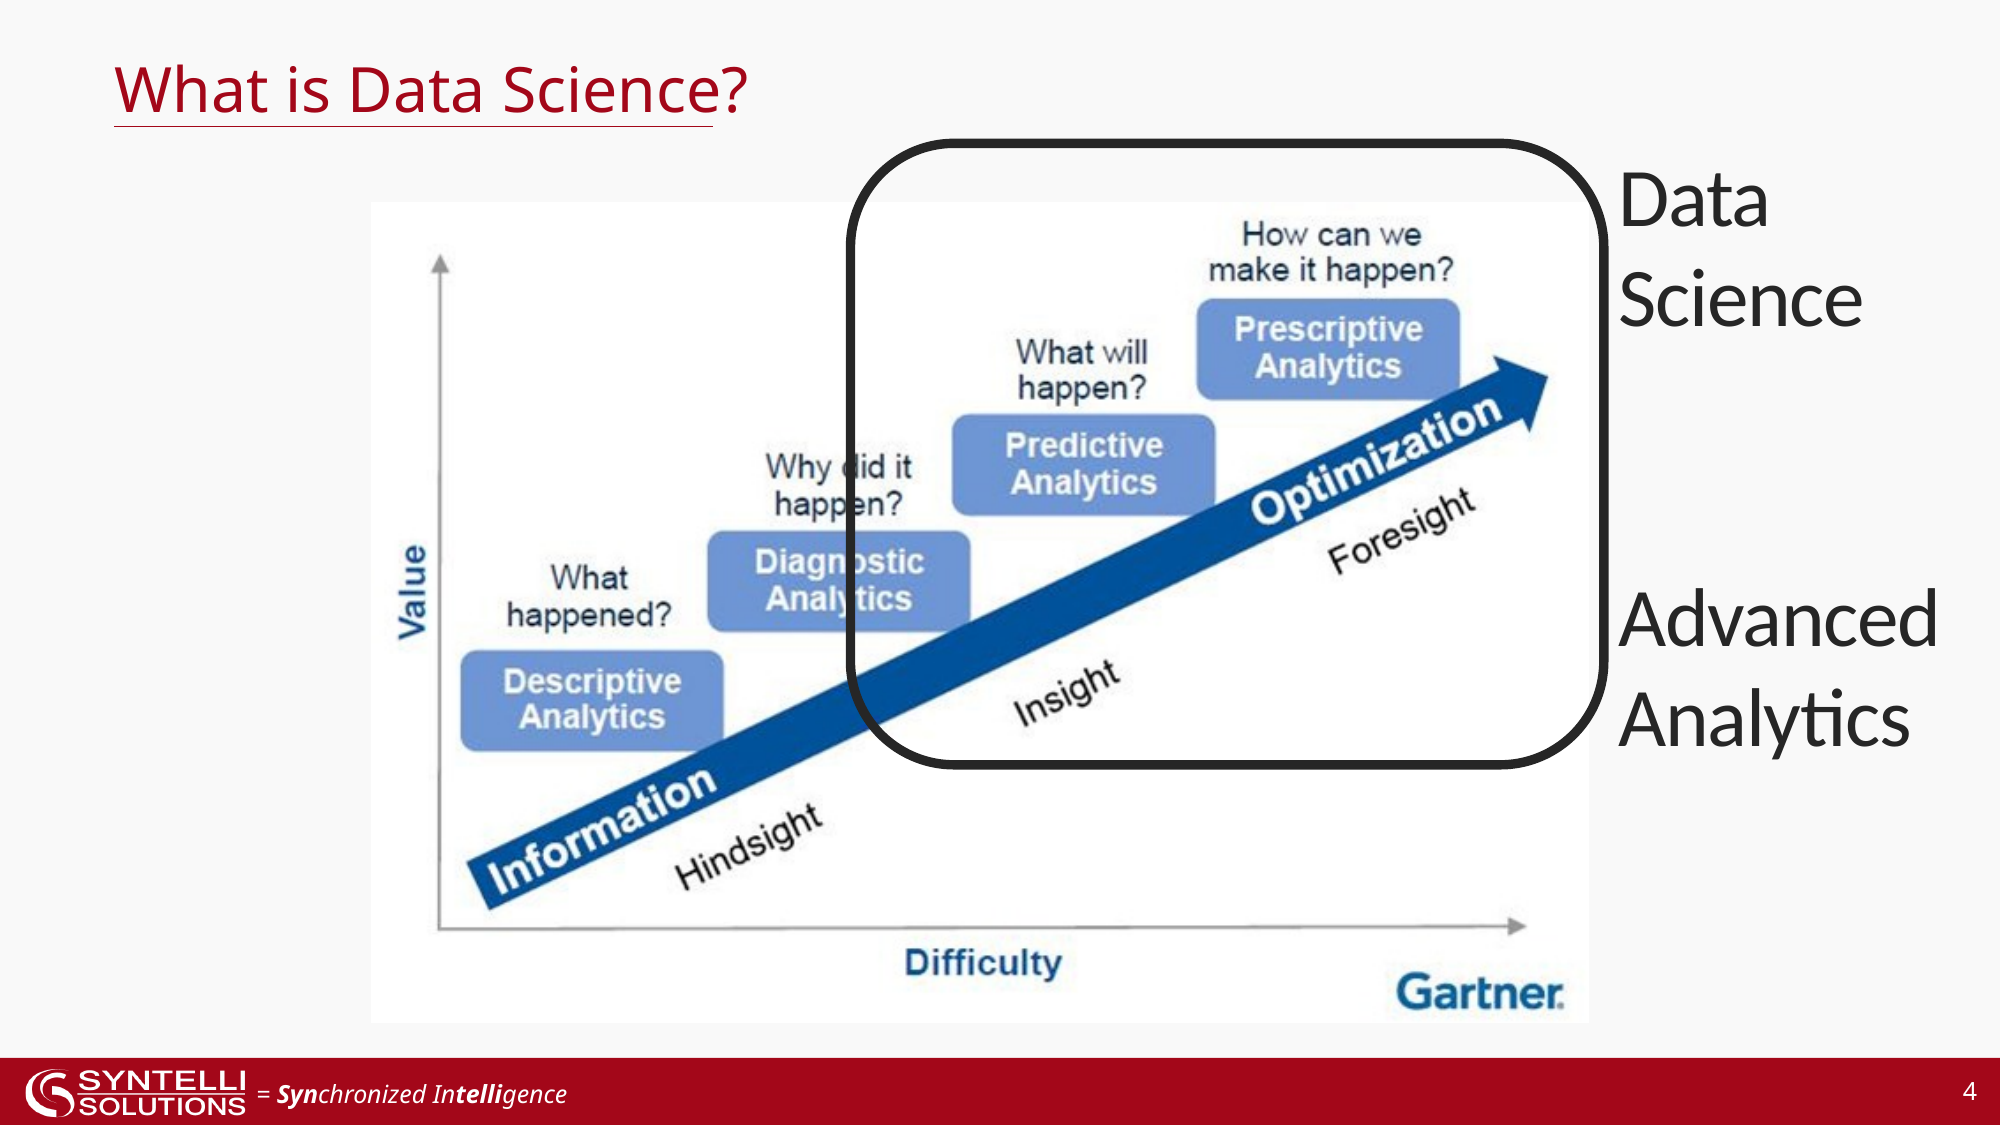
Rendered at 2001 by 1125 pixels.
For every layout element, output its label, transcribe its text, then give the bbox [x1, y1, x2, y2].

text_box Advanced Analytics [1618, 562, 1980, 763]
list What is Data Science? [100, 51, 1825, 127]
picture [25, 1065, 248, 1119]
picture [371, 202, 1589, 1023]
text_box [860, 142, 1605, 716]
slide_number 4 [1829, 1062, 1993, 1122]
text_box Data Science [1618, 143, 1902, 344]
